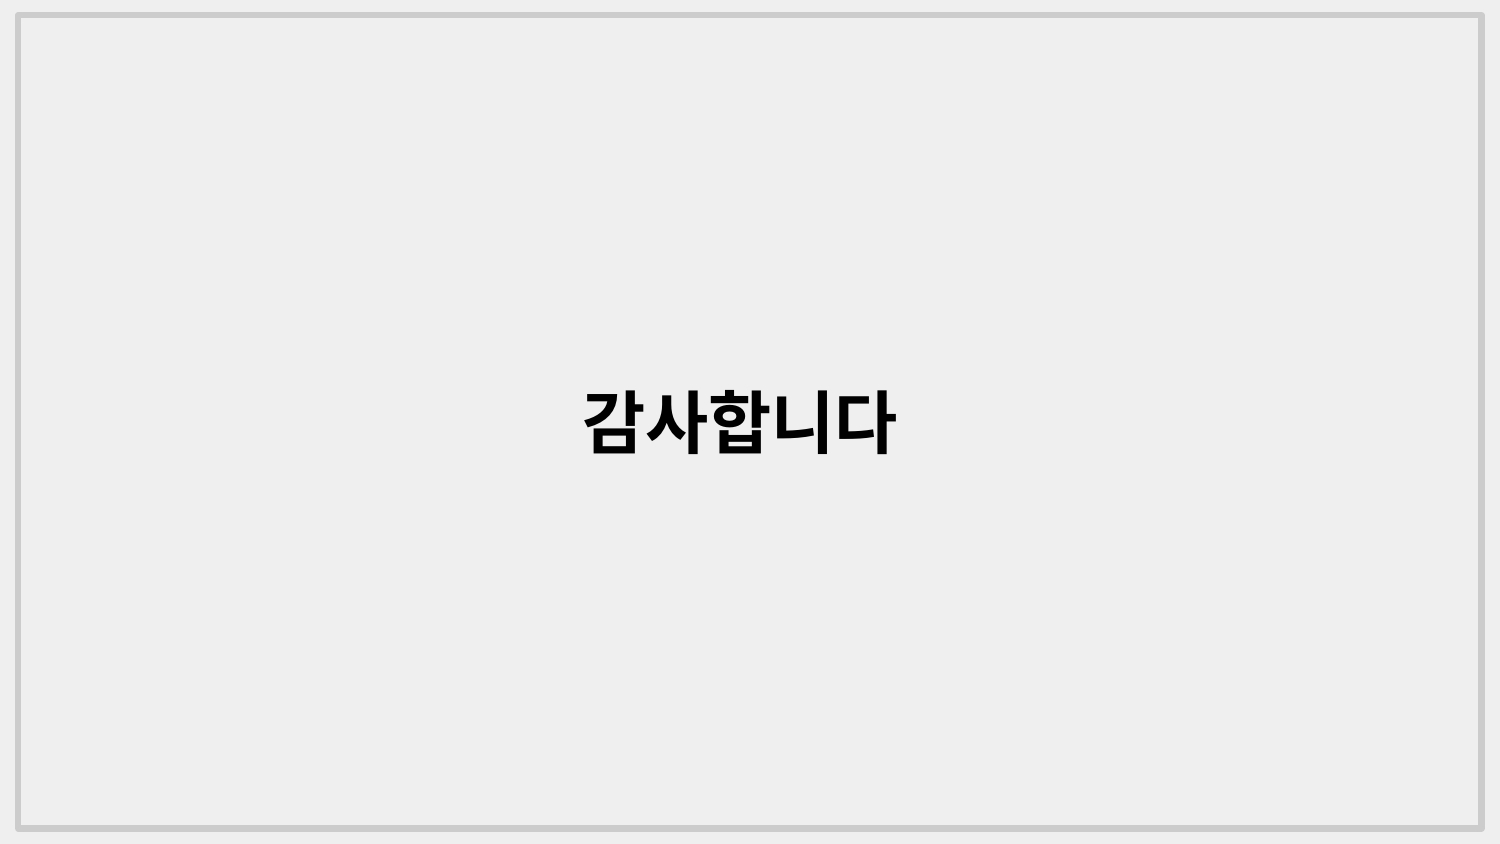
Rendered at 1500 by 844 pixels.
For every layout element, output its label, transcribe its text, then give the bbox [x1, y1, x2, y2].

text_box 감사합니다 [567, 365, 1058, 478]
text_box [18, 15, 1482, 829]
